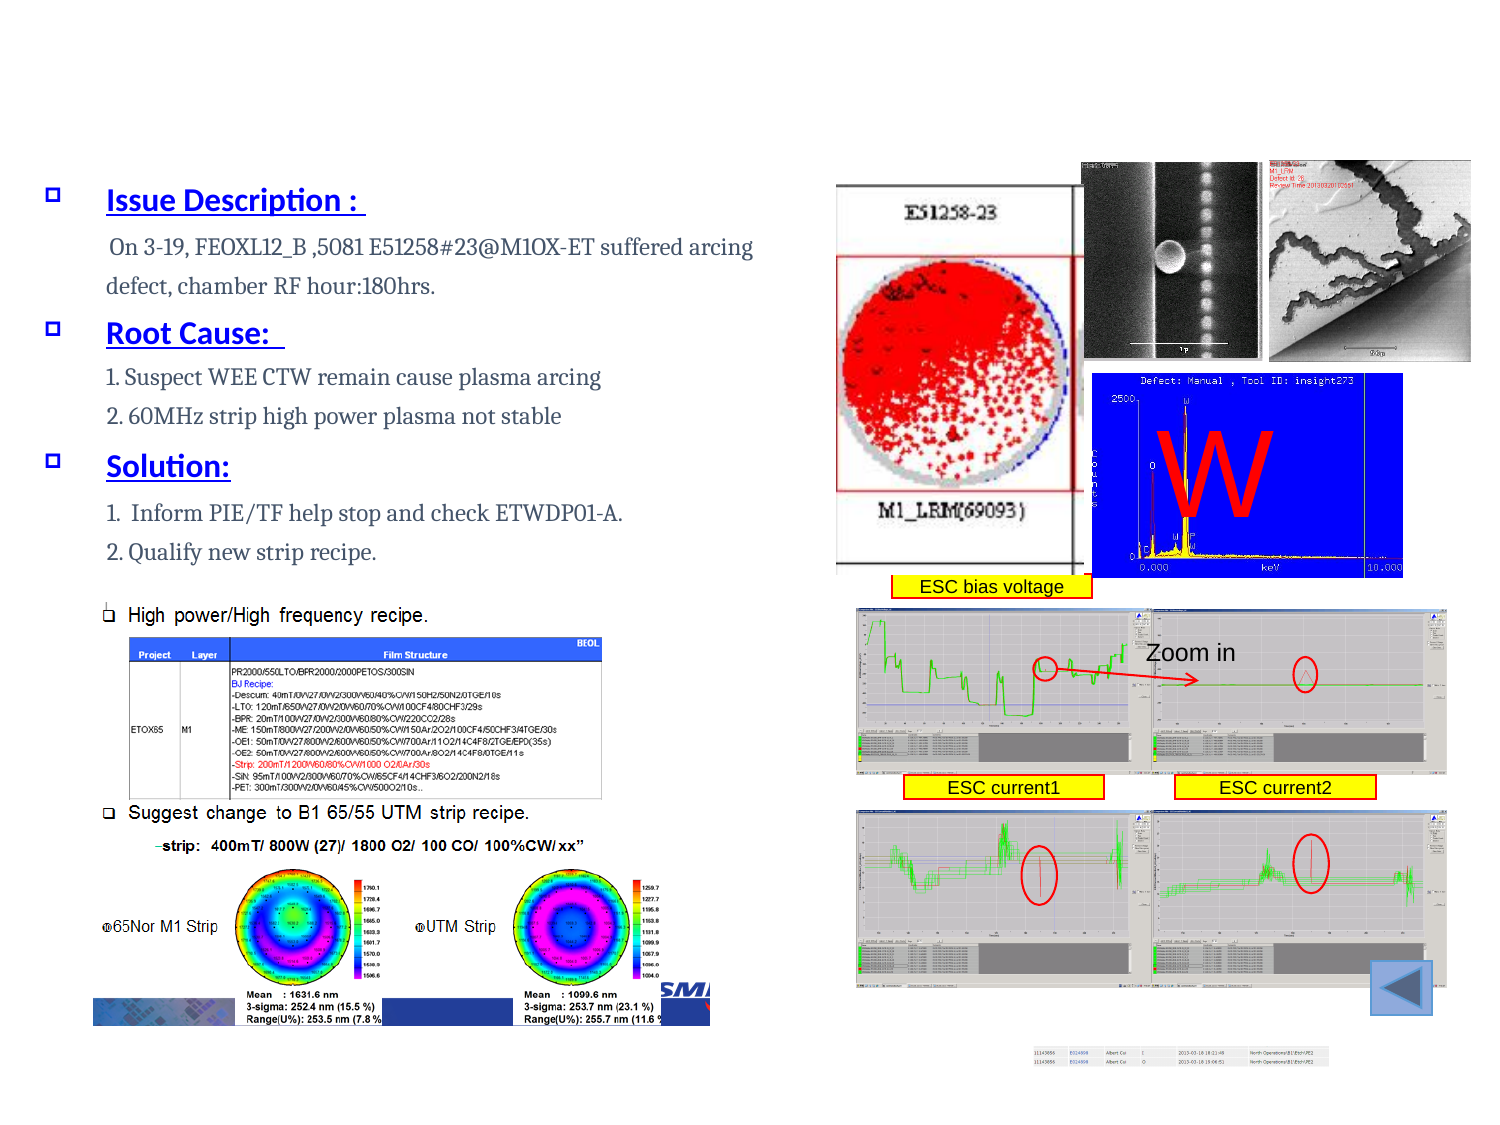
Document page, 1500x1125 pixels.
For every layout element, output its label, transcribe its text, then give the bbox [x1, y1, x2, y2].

text_box ESC current2 [1175, 775, 1376, 799]
text_box Issue Description : On 3-19, FEOXL12_B ,5081 E51258#23@M1OX-ET suffered arcing defect, chamber RF hour:180hrs. Root Cause: 1. Suspect WEE CTW remain cause plasma arcing 2. 60MHz strip high power plasma not stable Solution: 1. Inform PIE/TF help stop and check ETWDP01-A. 2. Qualify new strip recipe. [29, 159, 839, 573]
picture [93, 602, 710, 1026]
picture [856, 810, 1447, 988]
text_box ESC current1 [903, 775, 1105, 799]
picture [1269, 160, 1471, 362]
picture [1033, 1046, 1329, 1067]
text_box [1370, 988, 1433, 1016]
picture [856, 608, 1447, 775]
picture [836, 155, 1263, 575]
title Case 14: B1 65Nor M1 Arcing [103, 59, 1397, 278]
picture [1092, 373, 1403, 578]
slide_number 7 [1059, 1042, 1397, 1103]
text_box ESC bias voltage [891, 574, 1093, 598]
